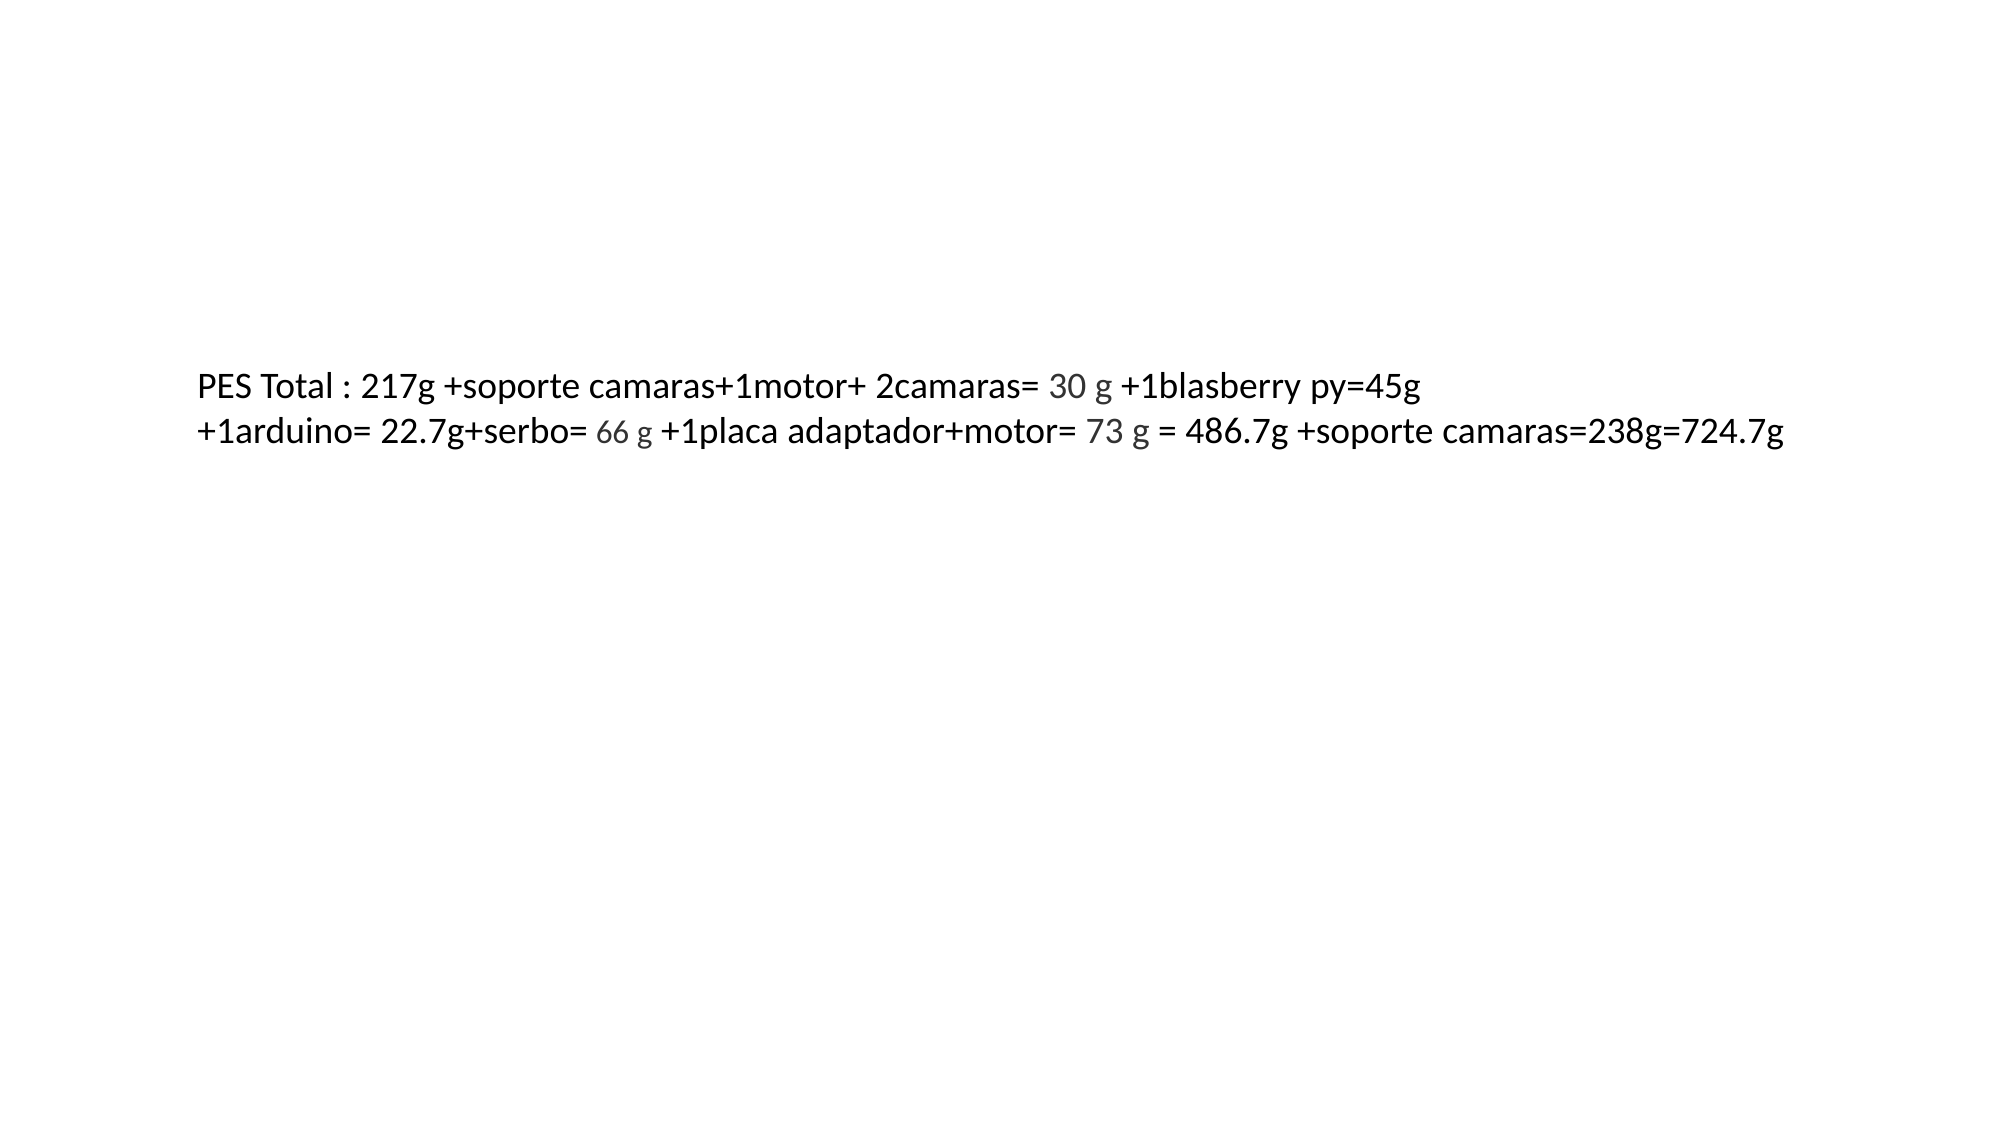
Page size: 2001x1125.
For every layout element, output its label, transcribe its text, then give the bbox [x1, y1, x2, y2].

text_box PES Total : 217g +soporte camaras+1motor+ 2camaras= 30 g +1blasberry py=45g +1arduino= 22.7g+serbo= 66 g +1placa adaptador+motor= 73 g = 486.7g +soporte camaras=238g=724.7g [182, 353, 1818, 458]
